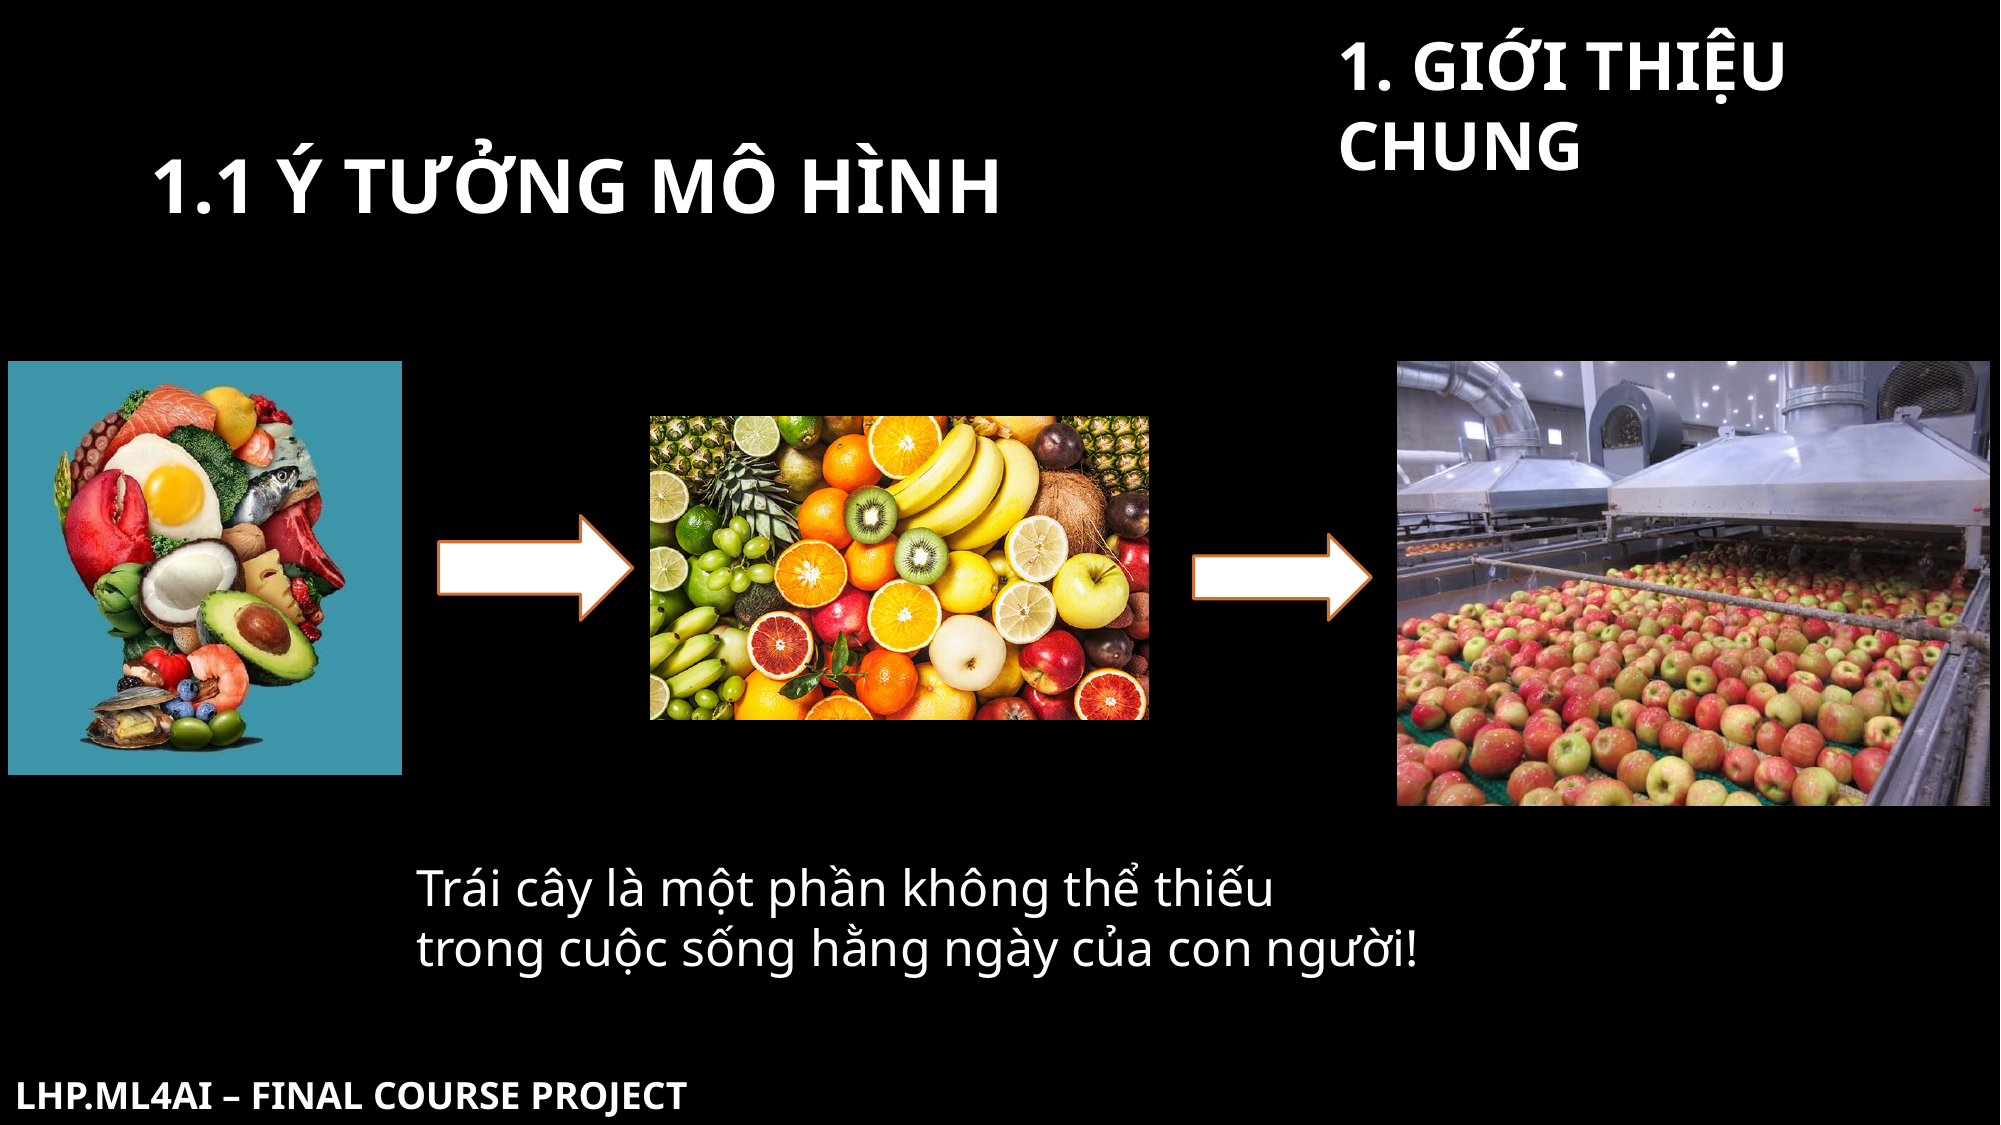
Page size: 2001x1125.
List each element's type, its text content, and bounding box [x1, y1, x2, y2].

text_box [437, 514, 634, 622]
text_box Trái cây là một phần không thể thiếu trong cuộc sống hằng ngày của con người! [401, 848, 1759, 984]
picture [650, 416, 1149, 720]
title 1. Giới thiệu chung [1322, 0, 2000, 260]
text_box LHP.ML4AI – FINAL COURSE PROJECT [0, 1064, 803, 1125]
picture [8, 360, 402, 775]
text_box 1.1 Ý TƯỞNG MÔ HÌNH [135, 130, 1166, 236]
picture [1397, 361, 1990, 806]
text_box [1192, 533, 1373, 622]
